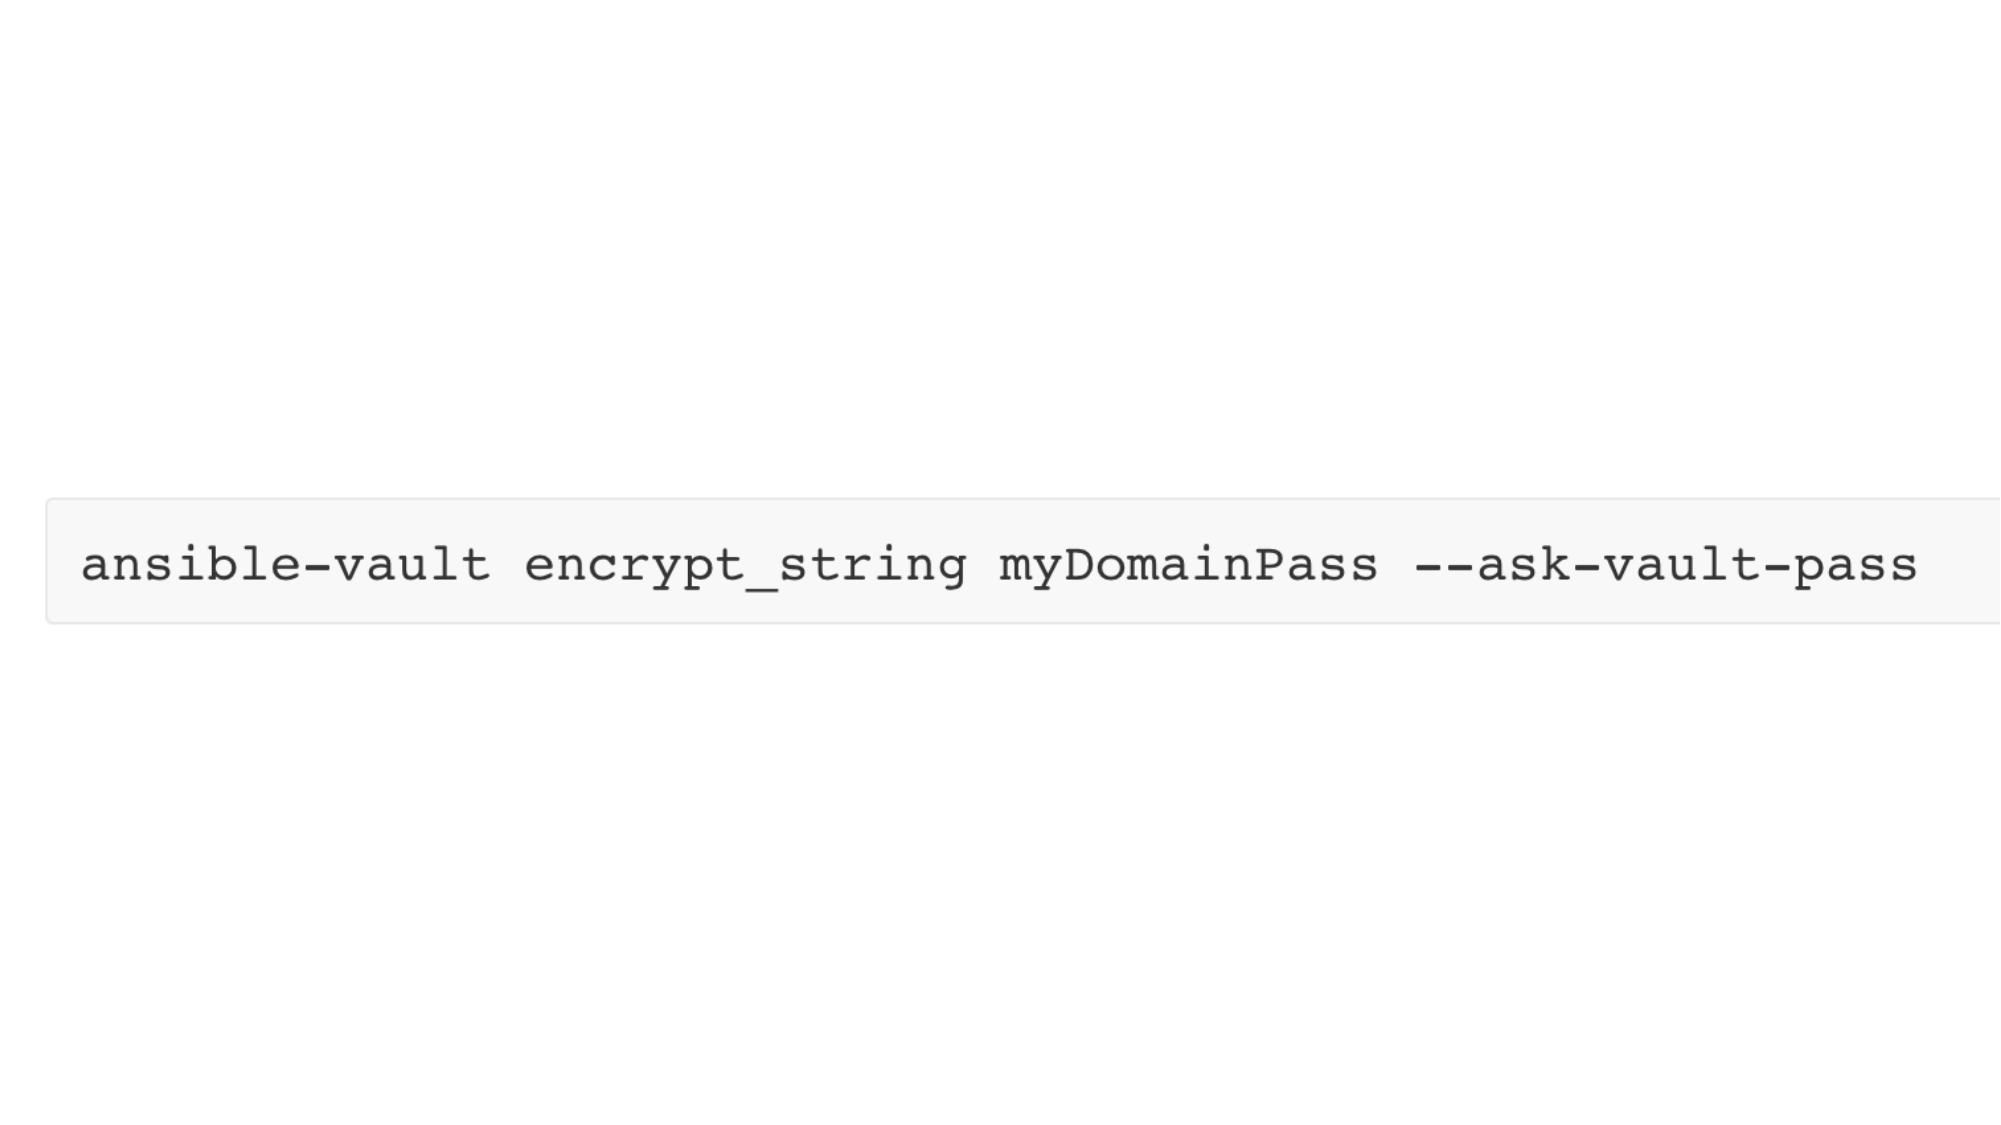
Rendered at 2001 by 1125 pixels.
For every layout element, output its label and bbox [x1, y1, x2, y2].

picture [40, 487, 2000, 638]
